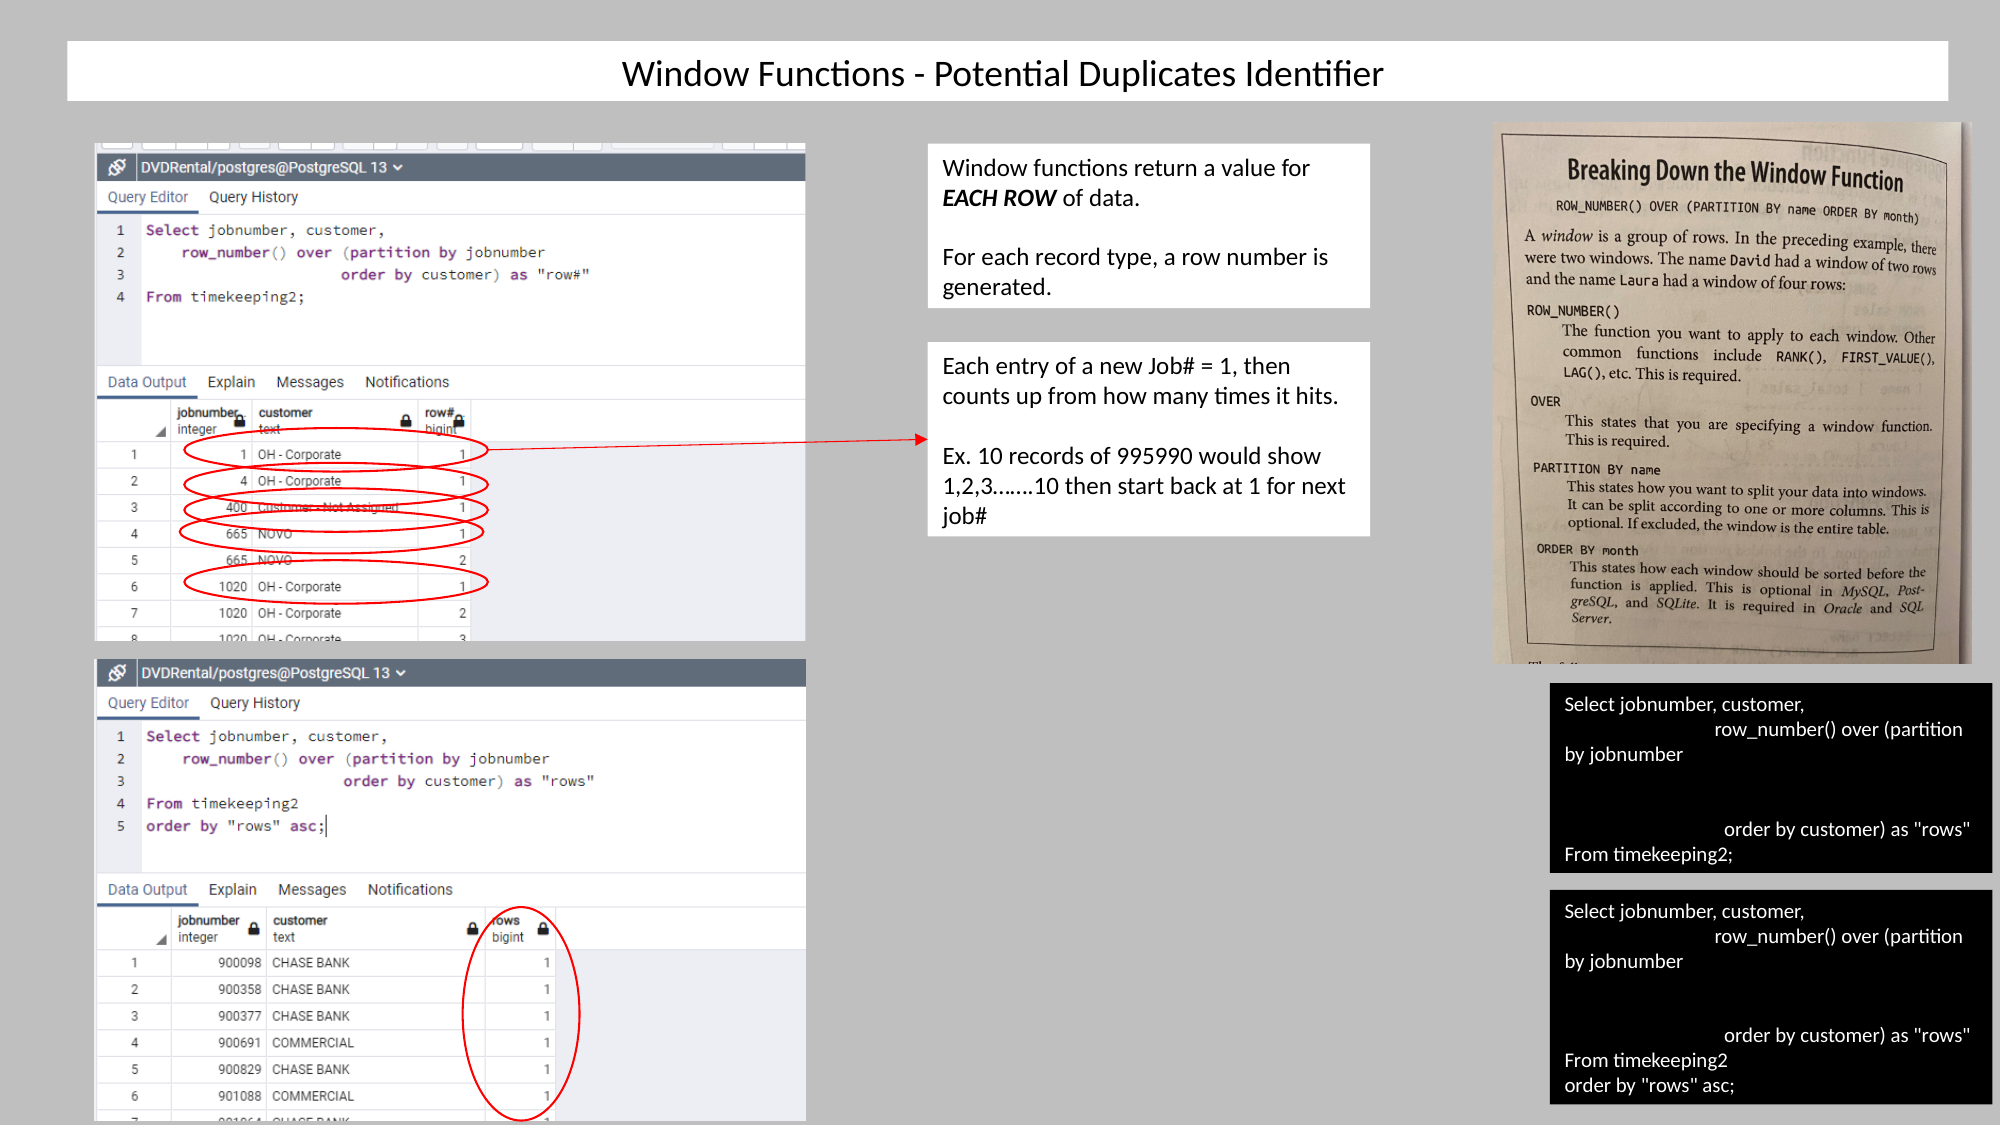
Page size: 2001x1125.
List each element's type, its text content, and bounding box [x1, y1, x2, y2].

picture [94, 659, 806, 1121]
text_box Select jobnumber, customer, row_number() over (partition by jobnumber order by customer) as "rows" From timekeeping2; [1549, 683, 1993, 873]
text_box Window Functions - Potential Duplicates Identifier [67, 41, 1949, 101]
text_box Each entry of a new Job# = 1, then counts up from how many times it hits. Ex. 10 records of 995990 would show 1,2,3…….10 then start back at 1 for next job# [927, 342, 1371, 537]
picture [1461, 122, 2000, 664]
text_box Window functions return a value for EACH ROW of data. For each record type, a row number is generated. [927, 143, 1371, 309]
picture [94, 143, 806, 641]
text_box Select jobnumber, customer, row_number() over (partition by jobnumber order by customer) as "rows" From timekeeping2 order by "rows" asc; [1549, 889, 1993, 1105]
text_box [487, 440, 928, 450]
